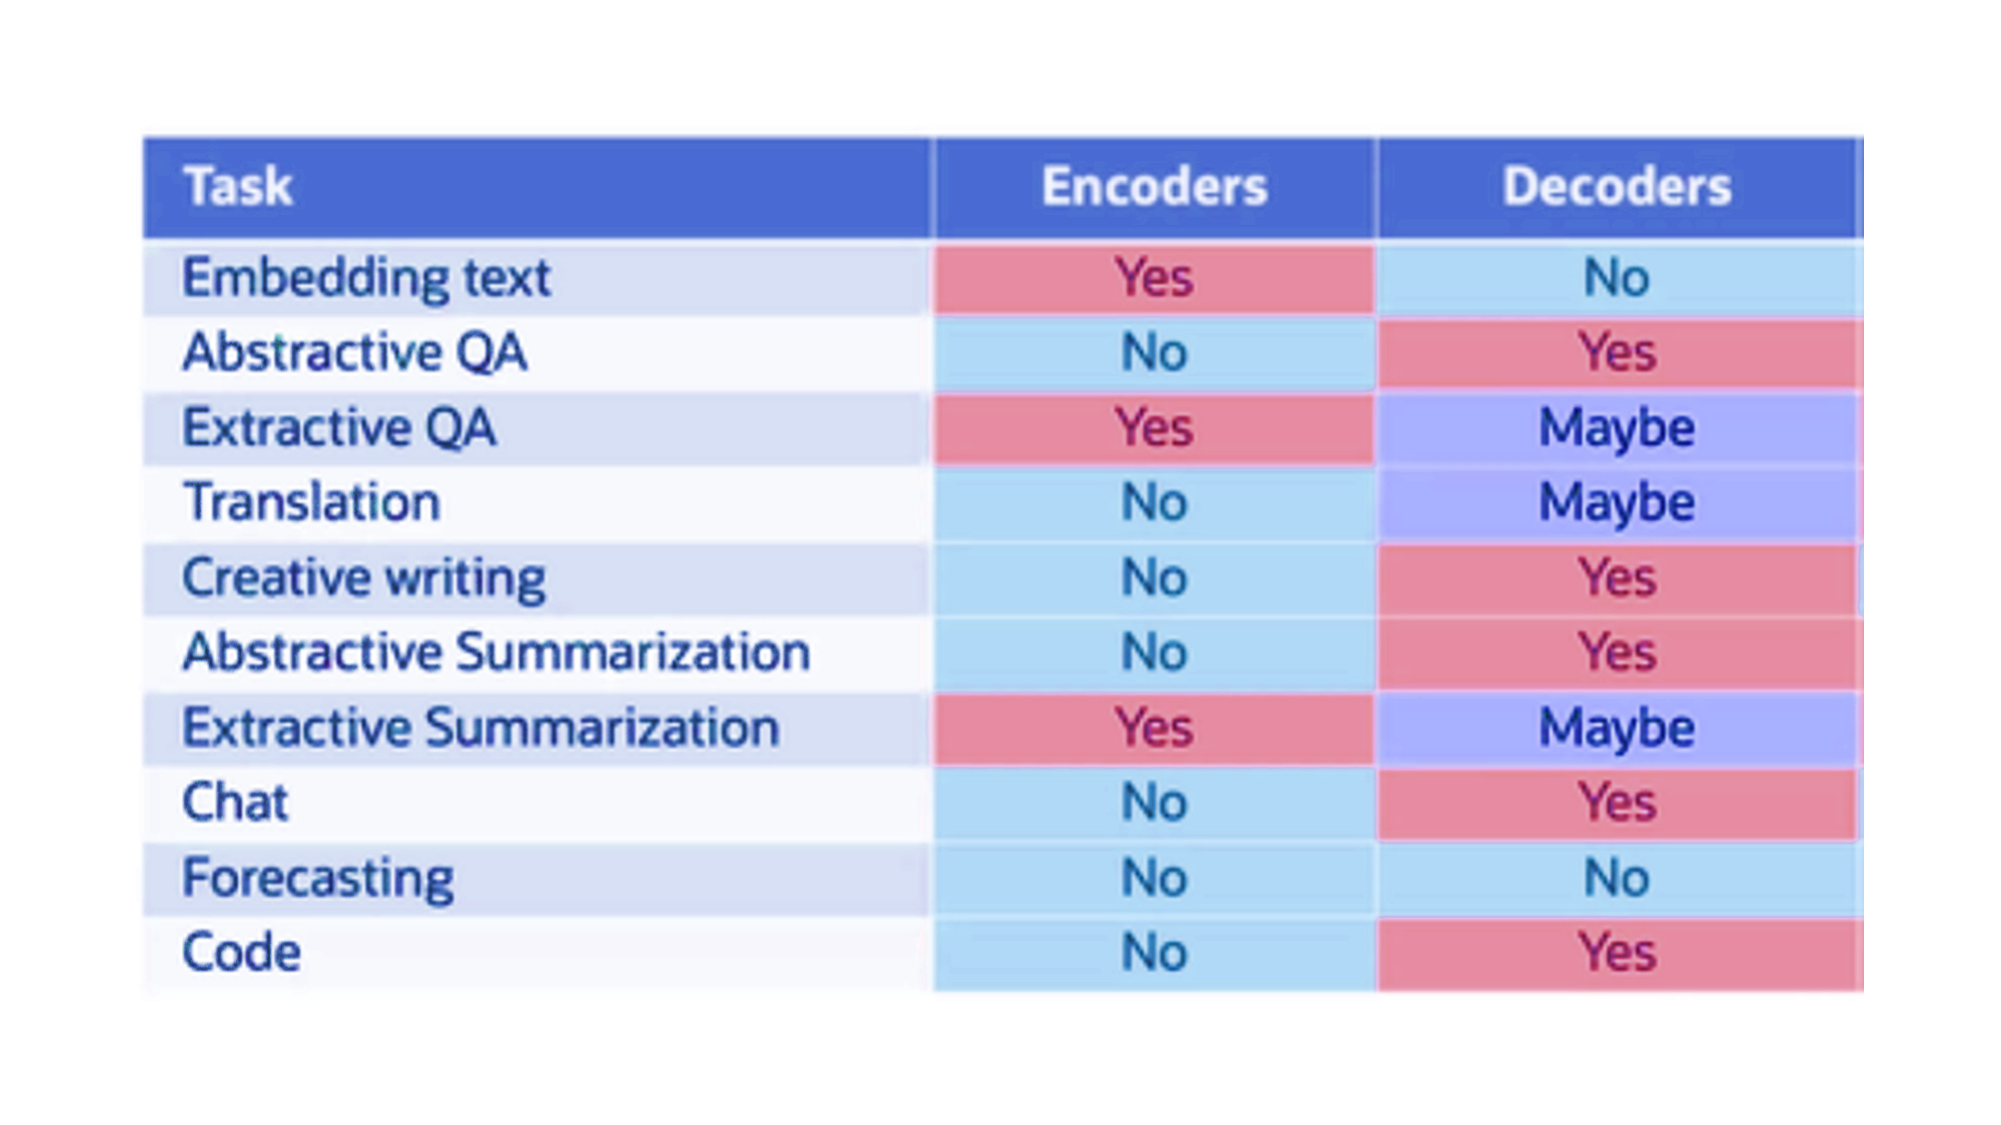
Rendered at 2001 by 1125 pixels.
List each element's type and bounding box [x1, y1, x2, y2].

picture [136, 124, 1864, 1001]
